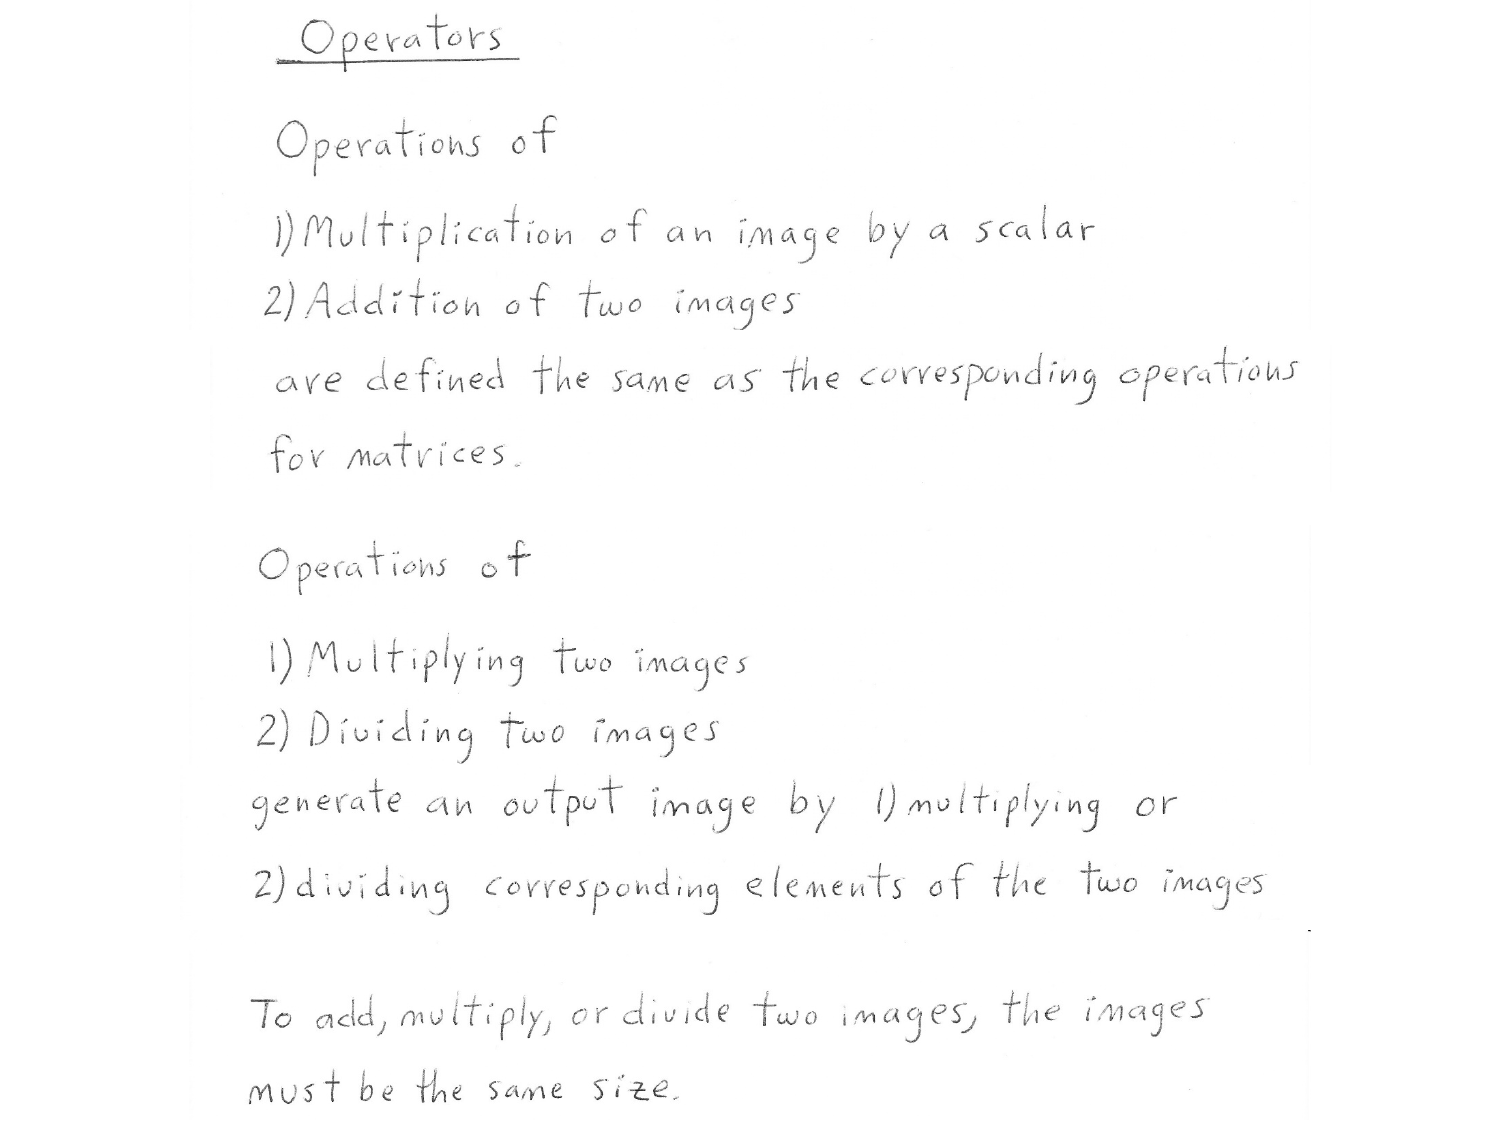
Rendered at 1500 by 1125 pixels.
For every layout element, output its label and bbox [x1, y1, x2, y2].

picture [209, 344, 1332, 492]
picture [189, 929, 1311, 1120]
picture [179, 524, 1332, 920]
picture [189, 0, 1311, 330]
